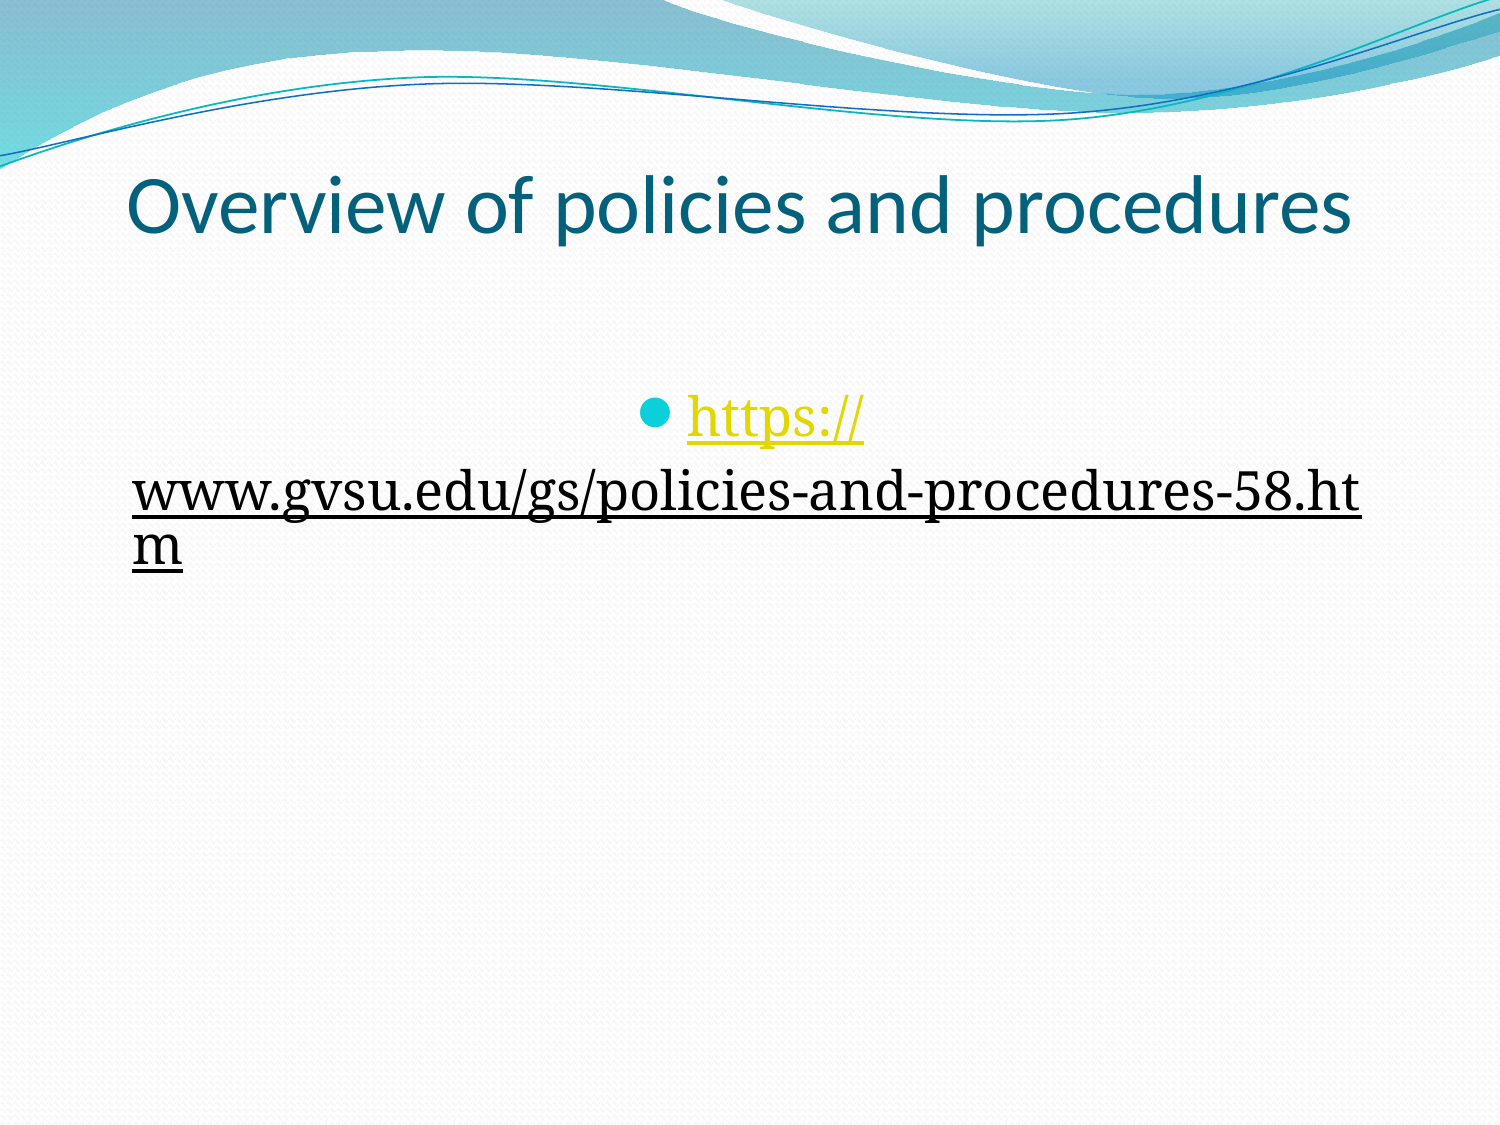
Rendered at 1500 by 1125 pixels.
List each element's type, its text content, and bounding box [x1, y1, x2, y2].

title Overview of policies and procedures [75, 115, 1425, 250]
list https://www.gvsu.edu/gs/policies-and-procedures-58.htm [75, 375, 1425, 1038]
